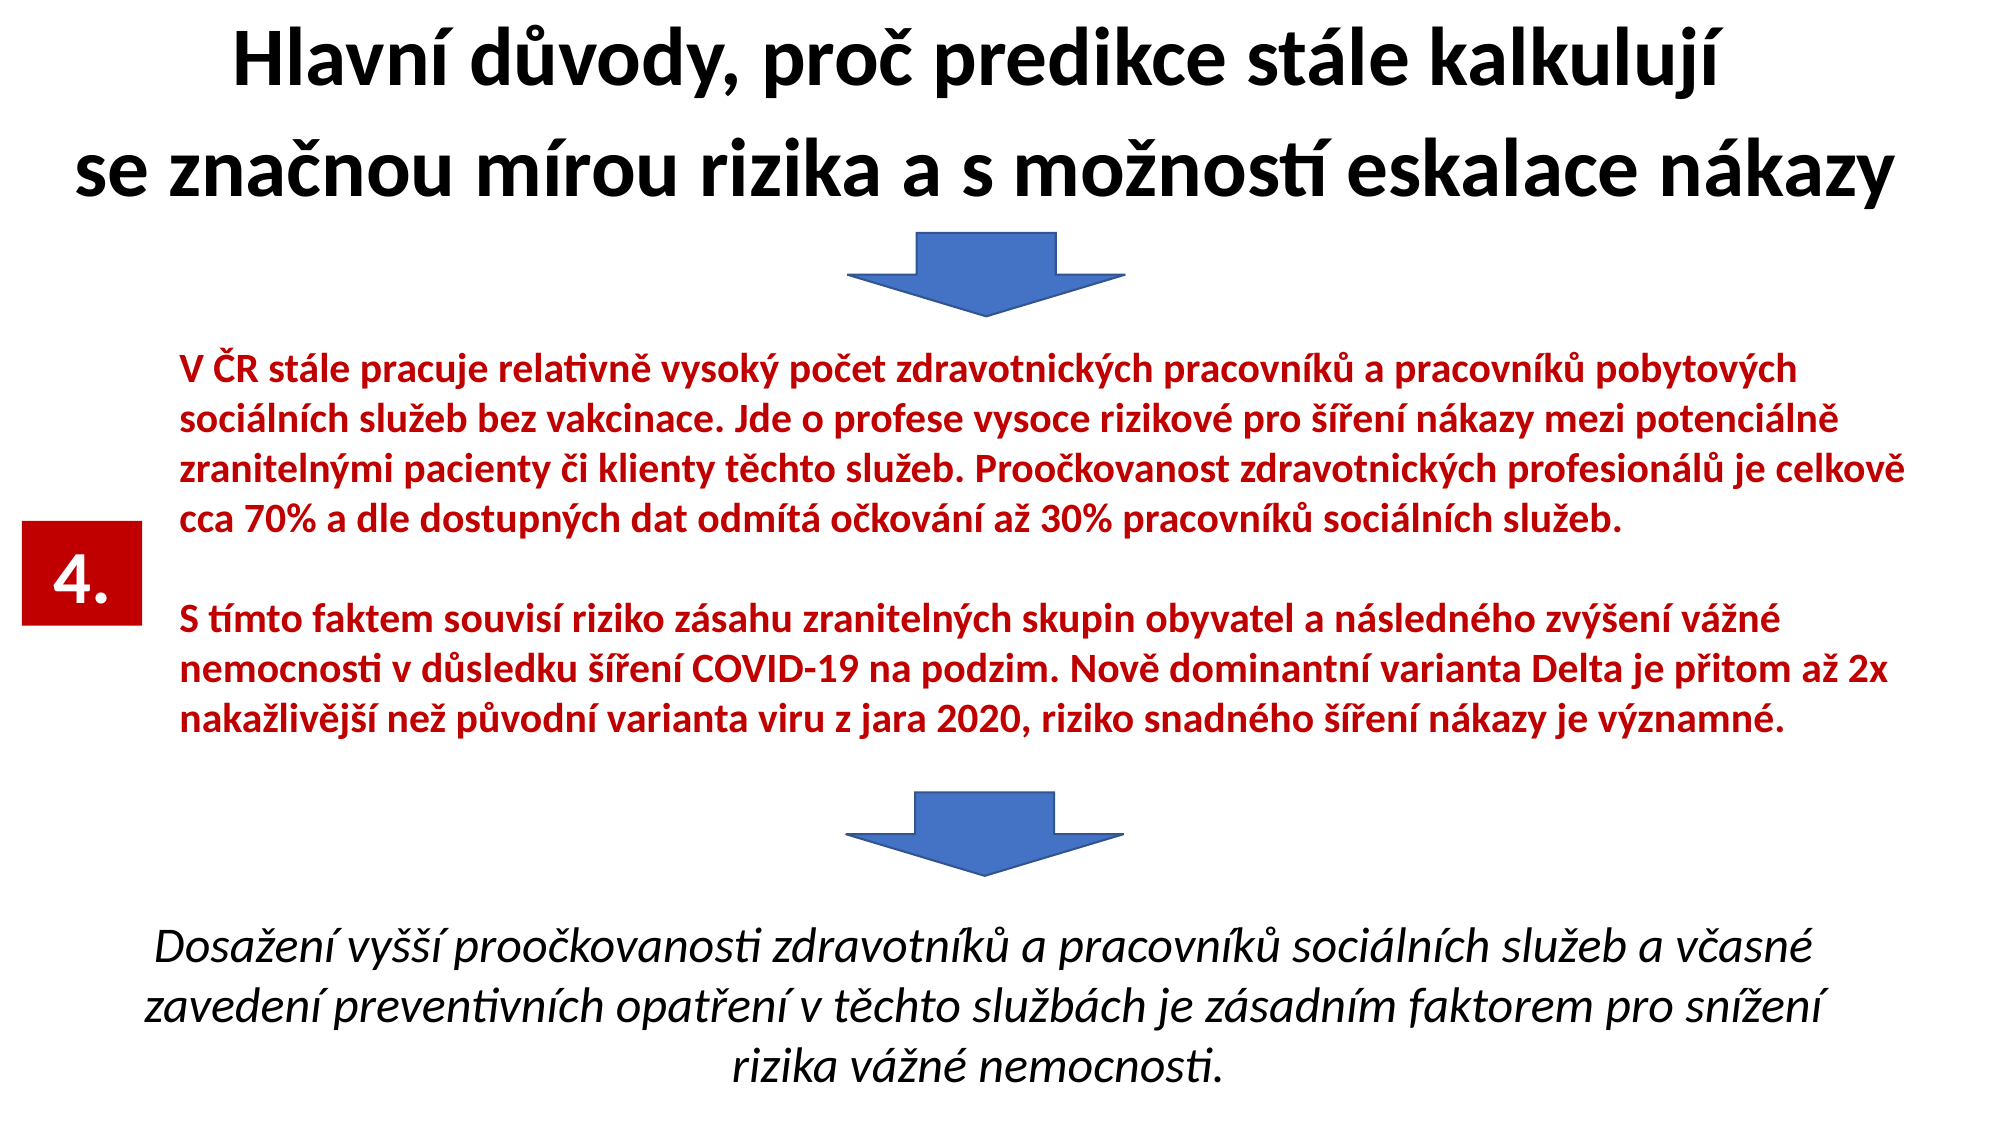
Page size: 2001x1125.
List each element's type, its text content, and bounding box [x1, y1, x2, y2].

text_box [846, 231, 1126, 318]
text_box [845, 791, 1125, 877]
text_box 4. [21, 520, 143, 626]
text_box Hlavní důvody, proč predikce stále kalkulují se značnou mírou rizika a s možností eskalace nákazy [33, 6, 1939, 224]
text_box V ČR stále pracuje relativně vysoký počet zdravotnických pracovníků a pracovníků pobytových sociálních služeb bez vakcinace. Jde o profese vysoce rizikové pro šíření nákazy mezi potenciálně zranitelnými pacienty či klienty těchto služeb. Proočkovanost zdravotnických profesionálů je celkově cca 70% a dle dostupných dat odmítá očkování až 30% pracovníků sociálních služeb. S tímto faktem souvisí riziko zásahu zranitelných skupin obyvatel a následného zvýšení vážné nemocnosti v důsledku šíření COVID-19 na podzim. Nově dominantní varianta Delta je přitom až 2x nakažlivější než původní varianta viru z jara 2020, riziko snadného šíření nákazy je významné. [164, 333, 1964, 749]
text_box Dosažení vyšší proočkovanosti zdravotníků a pracovníků sociálních služeb a včasné zavedení preventivních opatření v těchto službách je zásadním faktorem pro snížení rizika vážné nemocnosti. [77, 904, 1891, 1100]
